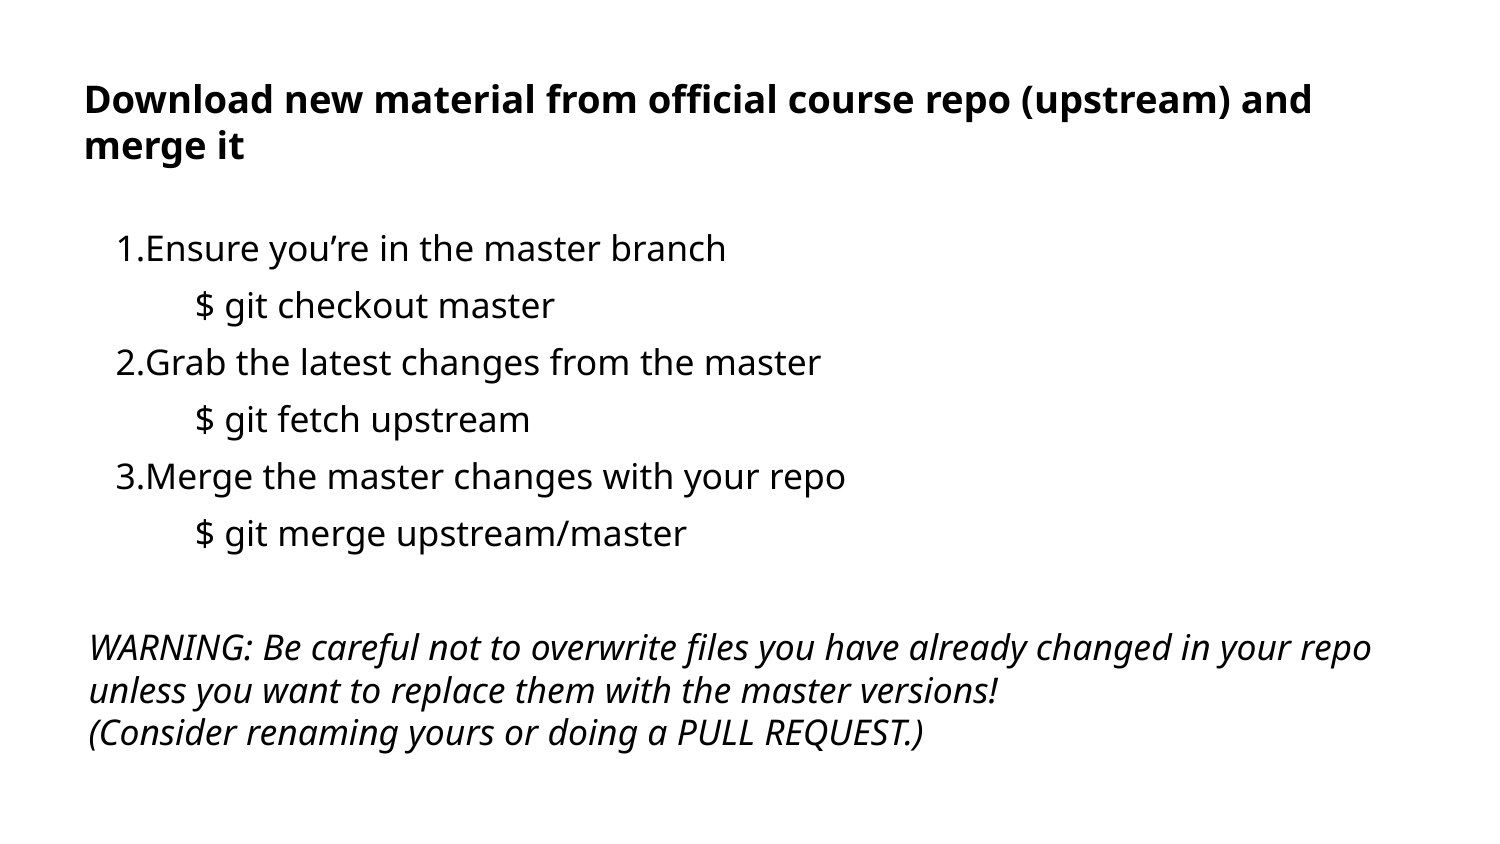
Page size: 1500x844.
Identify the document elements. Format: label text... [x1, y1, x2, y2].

title Download new material from official course repo (upstream) and merge it [72, 64, 1428, 153]
list Ensure you’re in the master branch $ git checkout master Grab the latest changes from the master $ git fetch upstream Merge the master changes with your repo $ git merge upstream/master WARNING: Be careful not to overwrite files you have already changed in your repo unless you want to replace them with the master versions! (Consider renaming yours or doing a PULL REQUEST.) [87, 225, 1464, 758]
